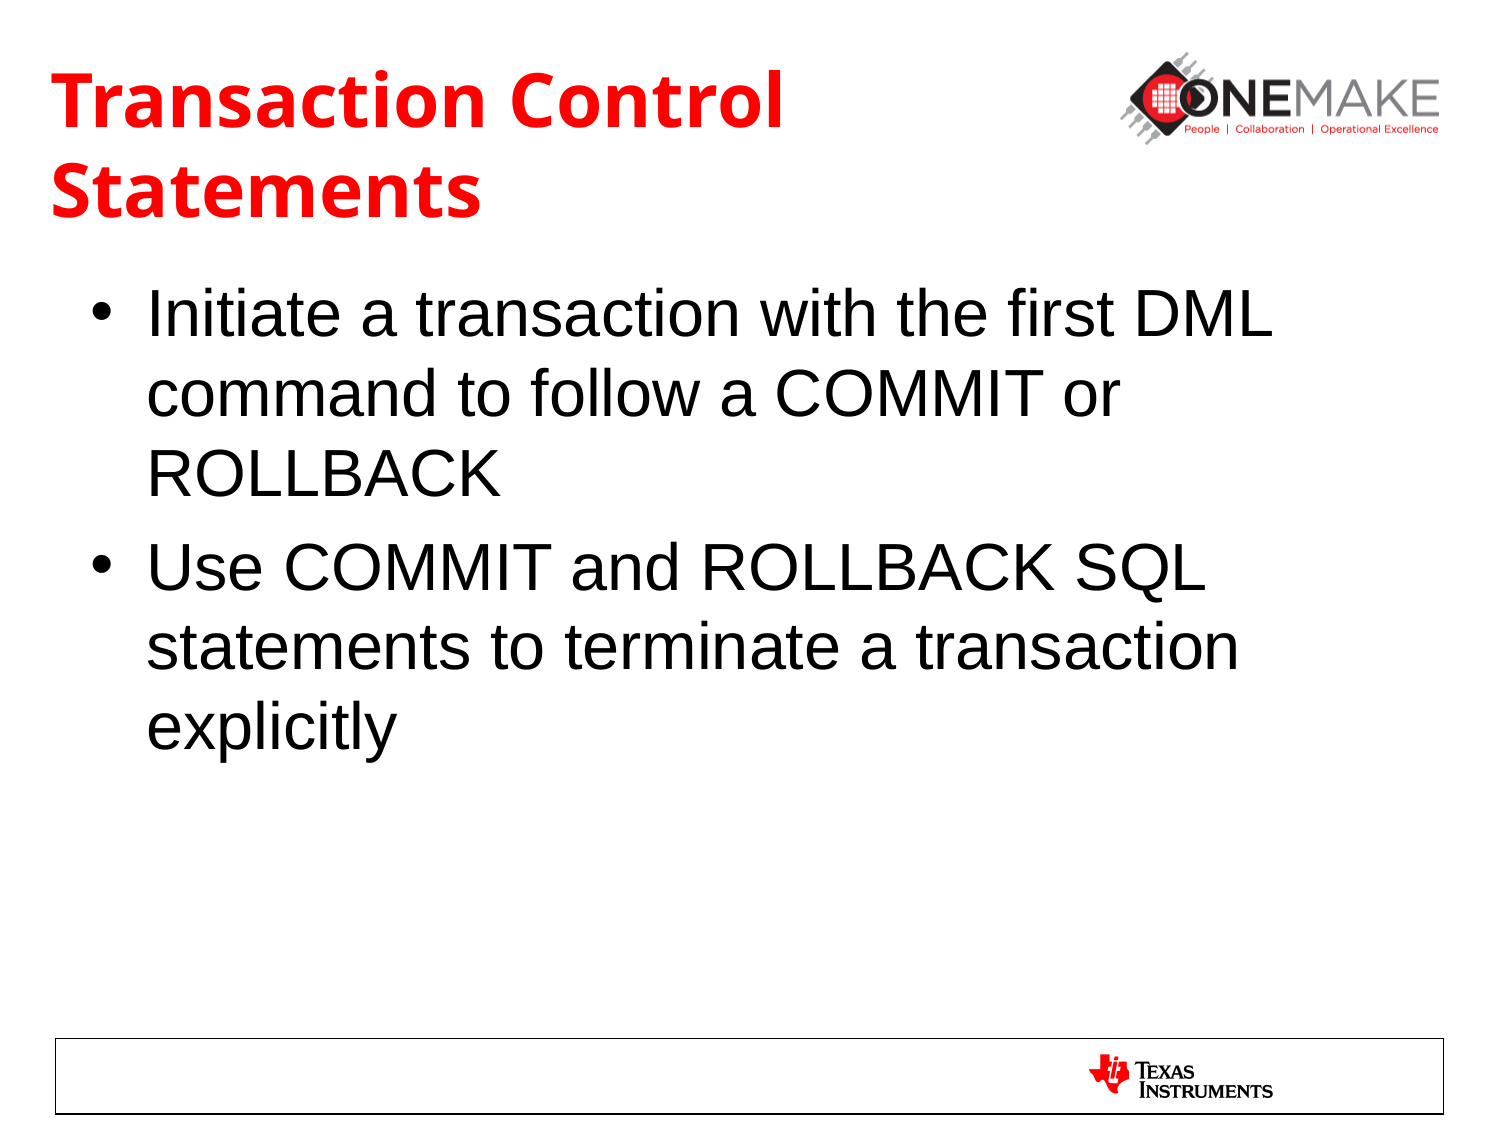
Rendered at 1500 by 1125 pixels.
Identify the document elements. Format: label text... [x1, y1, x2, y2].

list Initiate a transaction with the first DML command to follow a COMMIT or ROLLBACK Use COMMIT and ROLLBACK SQL statements to terminate a transaction explicitly [75, 262, 1423, 980]
title Transaction Control Statements [35, 45, 1102, 233]
picture [1120, 52, 1439, 145]
picture [1087, 1052, 1274, 1099]
